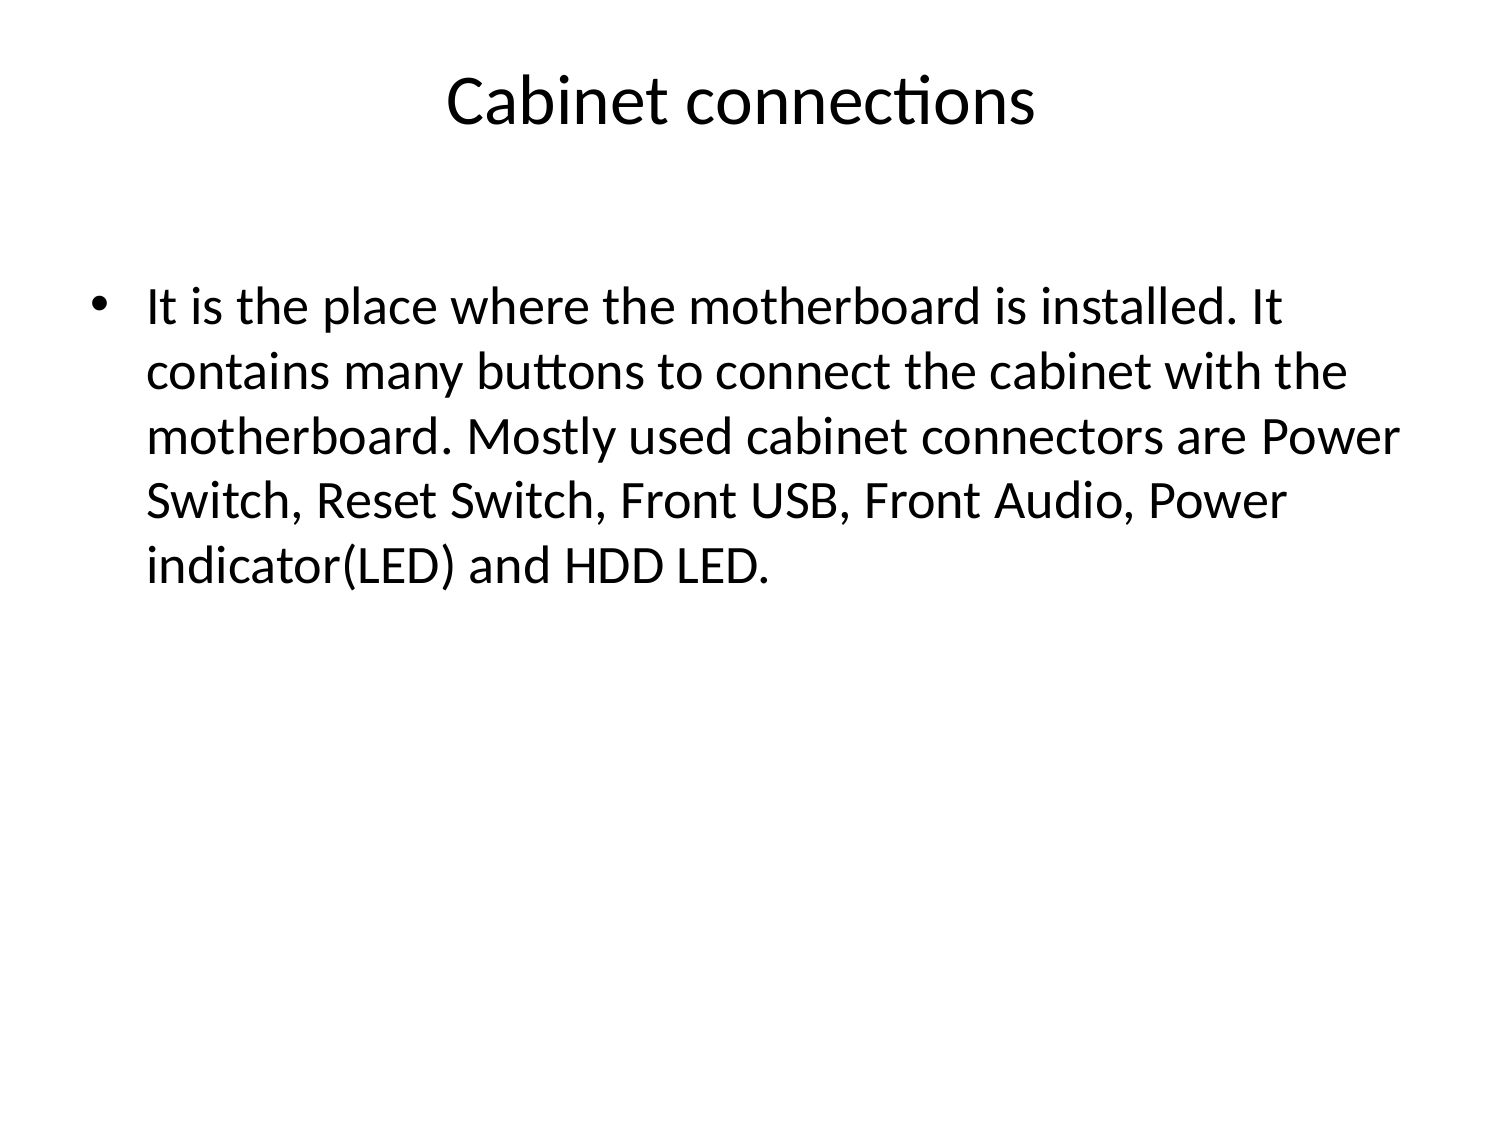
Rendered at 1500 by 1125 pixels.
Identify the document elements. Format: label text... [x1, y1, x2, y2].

title Cabinet connections [75, 45, 1425, 233]
list It is the place where the motherboard is installed. It contains many buttons to connect the cabinet with the motherboard. Mostly used cabinet connectors are Power Switch, Reset Switch, Front USB, Front Audio, Power indicator(LED) and HDD LED. [75, 262, 1425, 1005]
